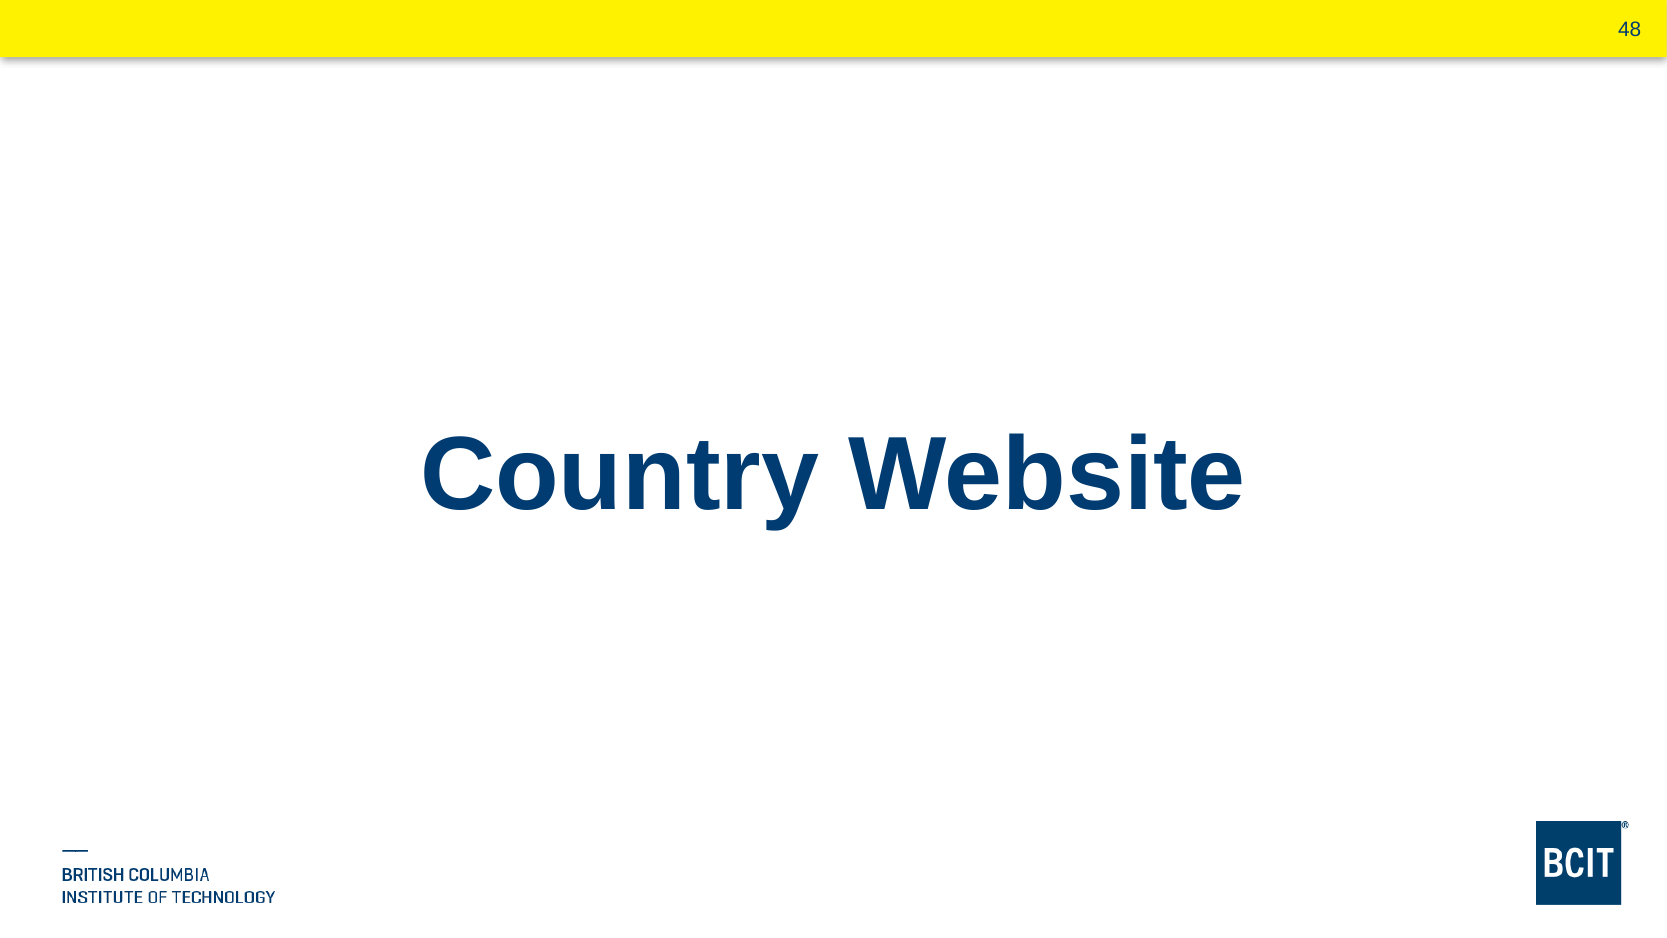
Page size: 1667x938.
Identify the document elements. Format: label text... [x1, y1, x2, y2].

picture [1536, 821, 1629, 905]
title Country Website [143, 398, 1523, 540]
picture [62, 850, 275, 903]
